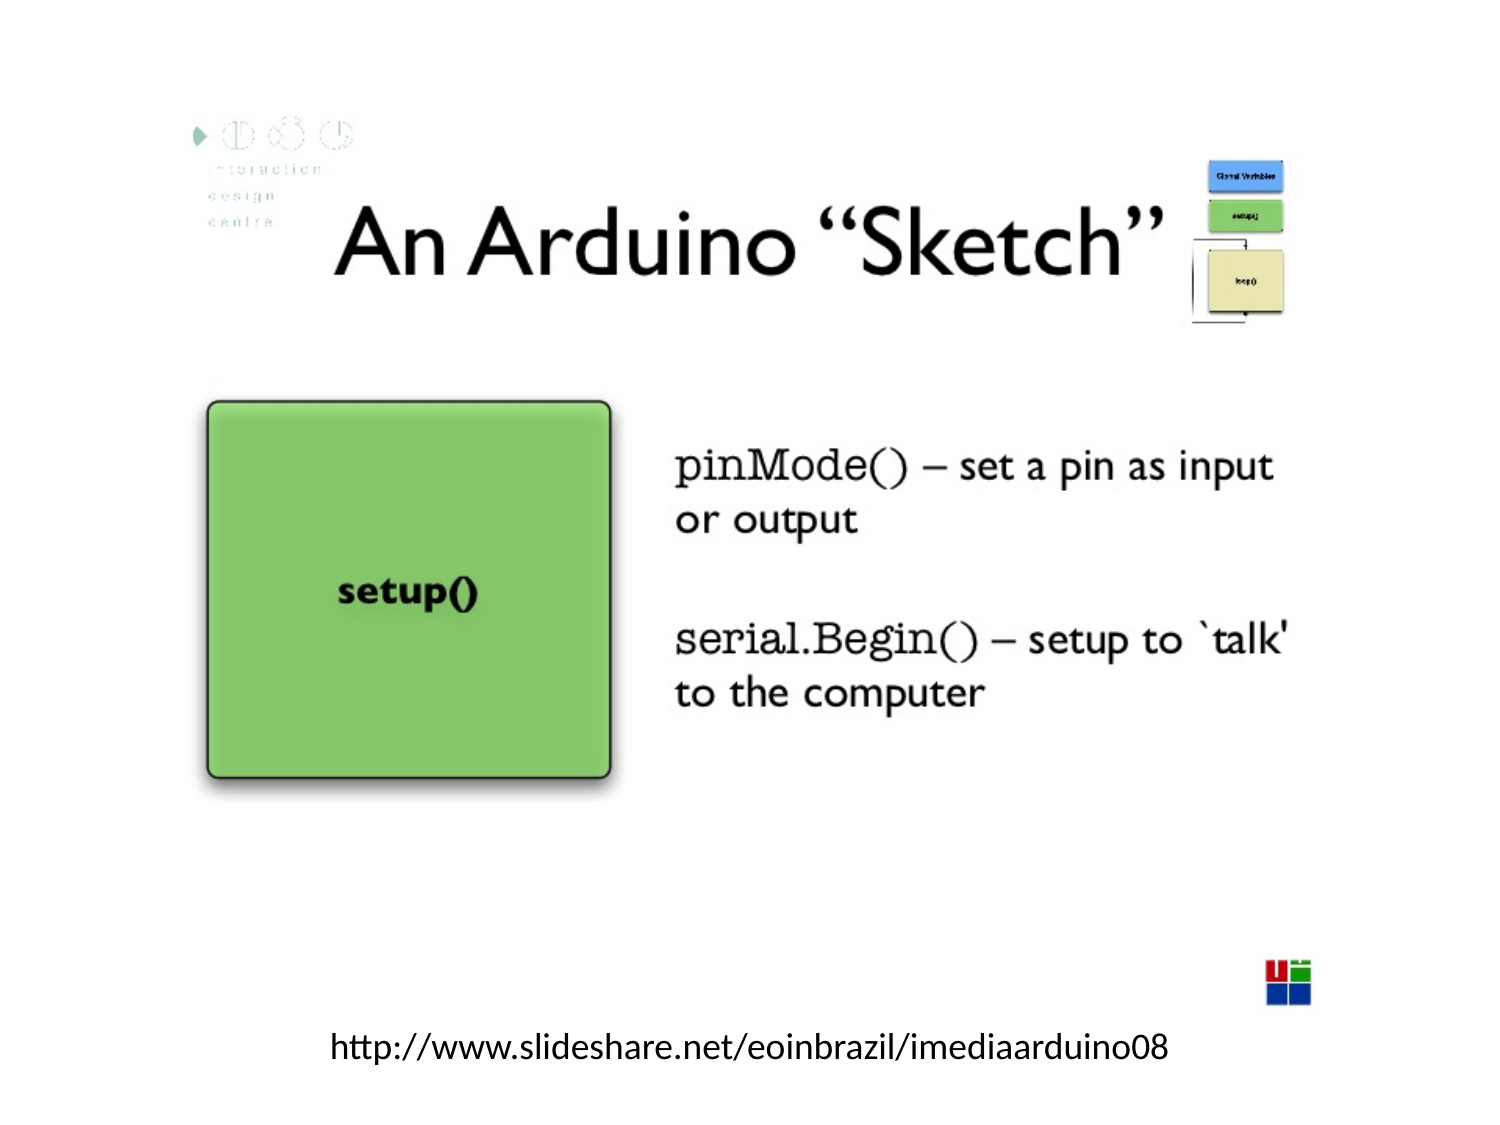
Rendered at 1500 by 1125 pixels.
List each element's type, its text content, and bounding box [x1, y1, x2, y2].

text_box http://www.slideshare.net/eoinbrazil/imediaarduino08 [0, 1014, 1500, 1075]
picture [181, 103, 1319, 1015]
